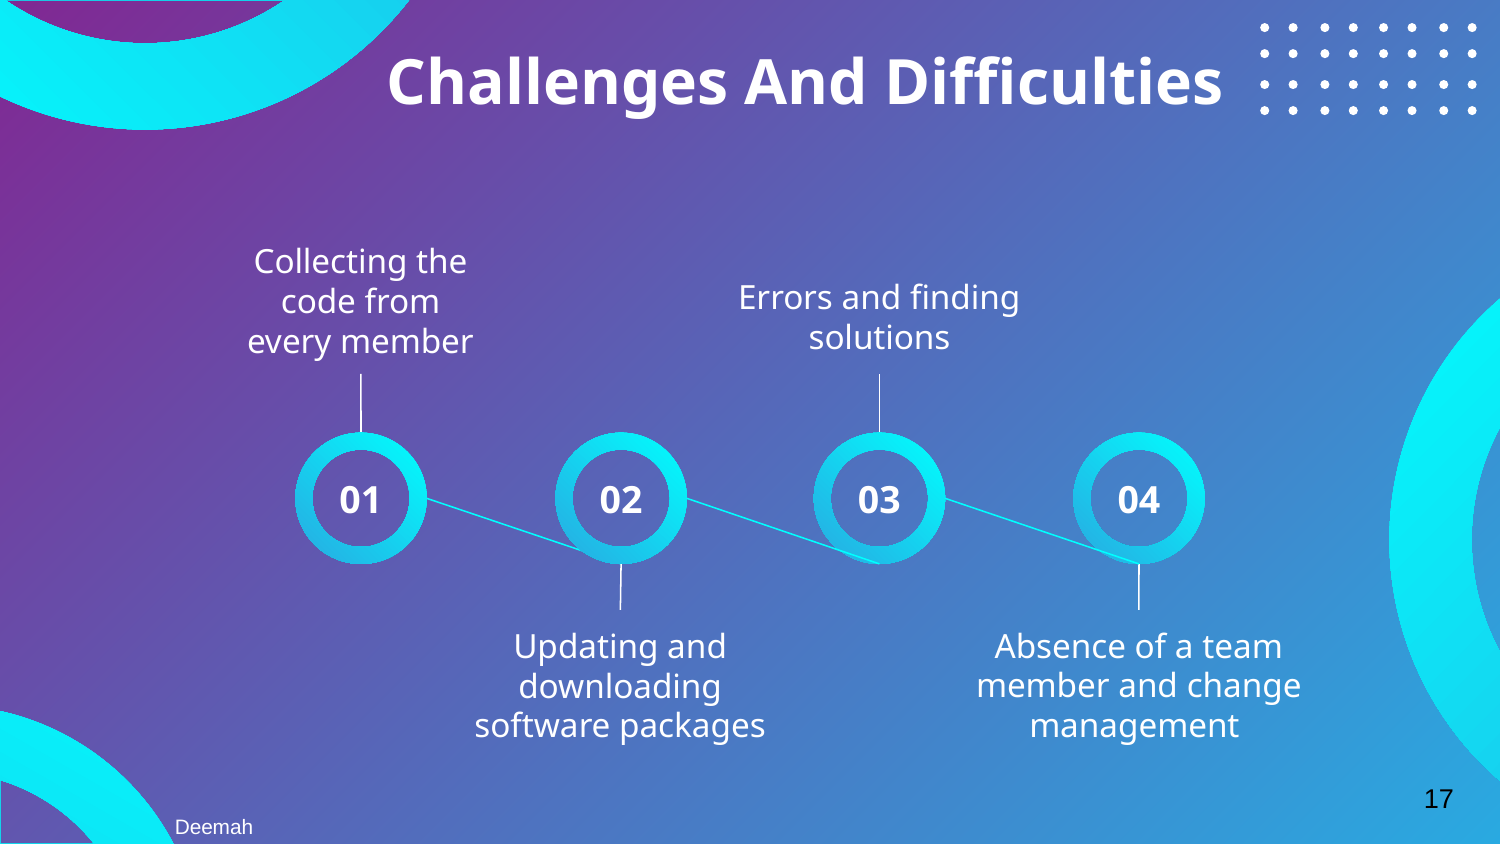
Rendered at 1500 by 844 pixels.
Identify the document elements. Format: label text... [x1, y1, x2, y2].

text_box [555, 432, 687, 564]
title Challenges And Difficulties [173, 27, 1438, 127]
text_box Deemah [159, 805, 268, 844]
text_box [813, 432, 946, 564]
text_box 01 [322, 466, 400, 531]
text_box Collecting the code from every member [231, 225, 490, 416]
text_box 02 [582, 466, 660, 531]
text_box [1073, 432, 1205, 564]
text_box [295, 432, 427, 564]
text_box 03 [841, 466, 918, 531]
text_box 04 [1100, 466, 1178, 531]
text_box Errors and finding solutions [694, 261, 1065, 326]
text_box Absence of a team member and change management [953, 609, 1325, 784]
text_box Updating and downloading software packages [435, 609, 806, 767]
slide_number 17 [1378, 766, 1469, 832]
